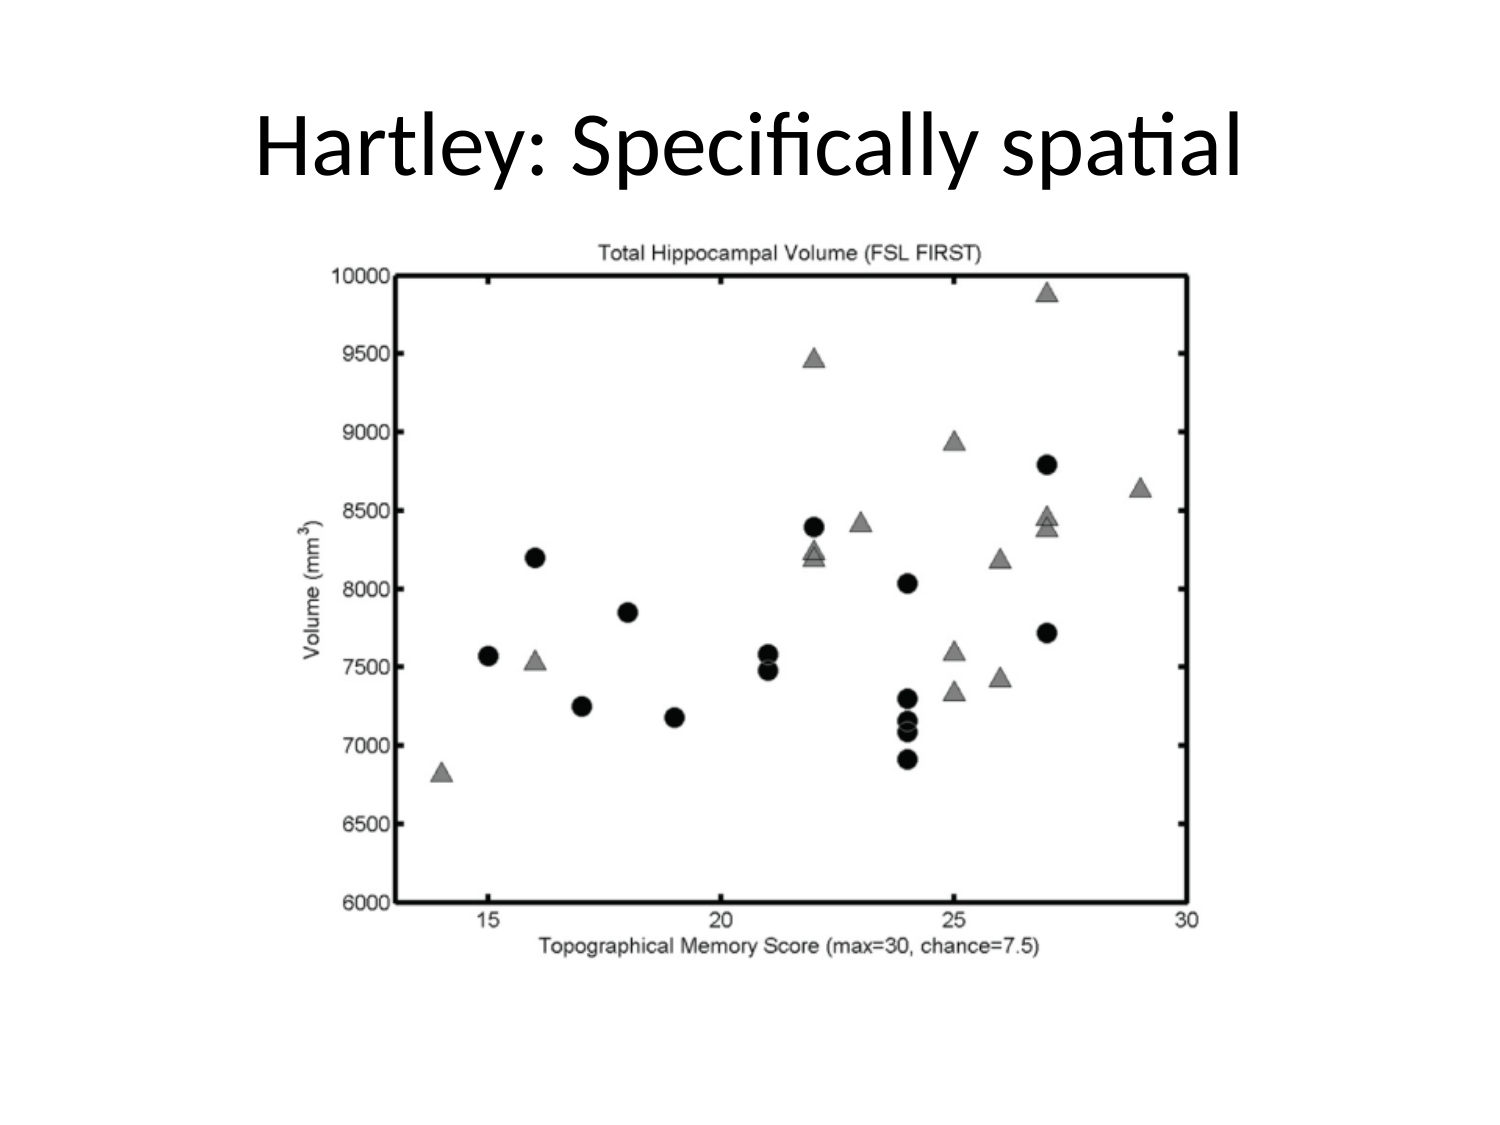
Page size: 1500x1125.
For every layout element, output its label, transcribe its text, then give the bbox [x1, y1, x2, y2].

title Hartley: Specifically spatial [150, 45, 1350, 233]
picture [244, 224, 1255, 988]
